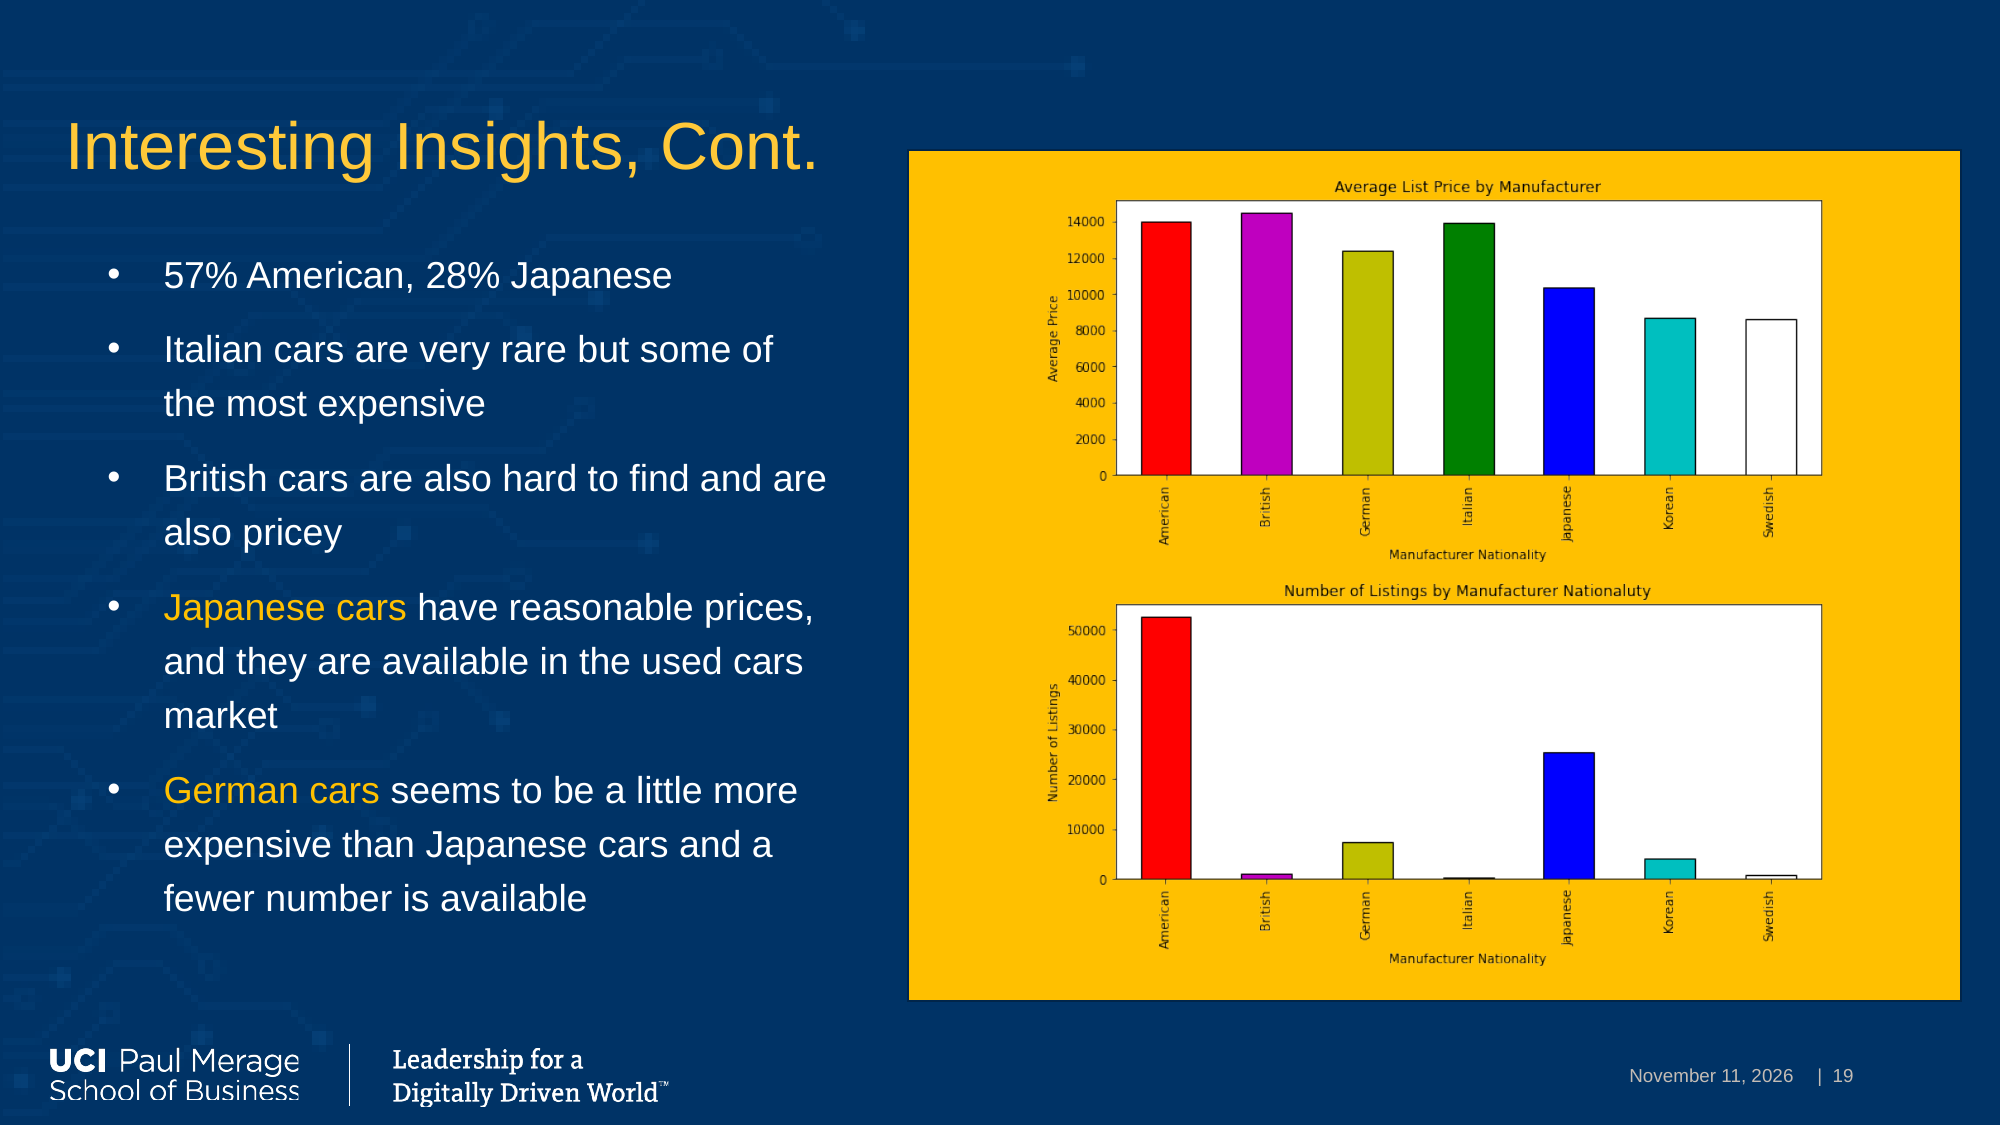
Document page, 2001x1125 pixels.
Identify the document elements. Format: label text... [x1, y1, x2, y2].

picture [1040, 575, 1829, 975]
picture [1040, 171, 1829, 571]
title Interesting Insights, Cont. [50, 43, 1937, 192]
slide_number | 19 [1793, 1043, 1869, 1107]
list 57% American, 28% Japanese Italian cars are very rare but some of the most expensive British cars are also hard to find and are also pricey Japanese cars have reasonable prices, and they are available in the used cars market German cars seems to be a little more expensive than Japanese cars and a fewer number is available [92, 234, 851, 1030]
text_box [907, 149, 1962, 1002]
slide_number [1497, 1043, 1793, 1107]
